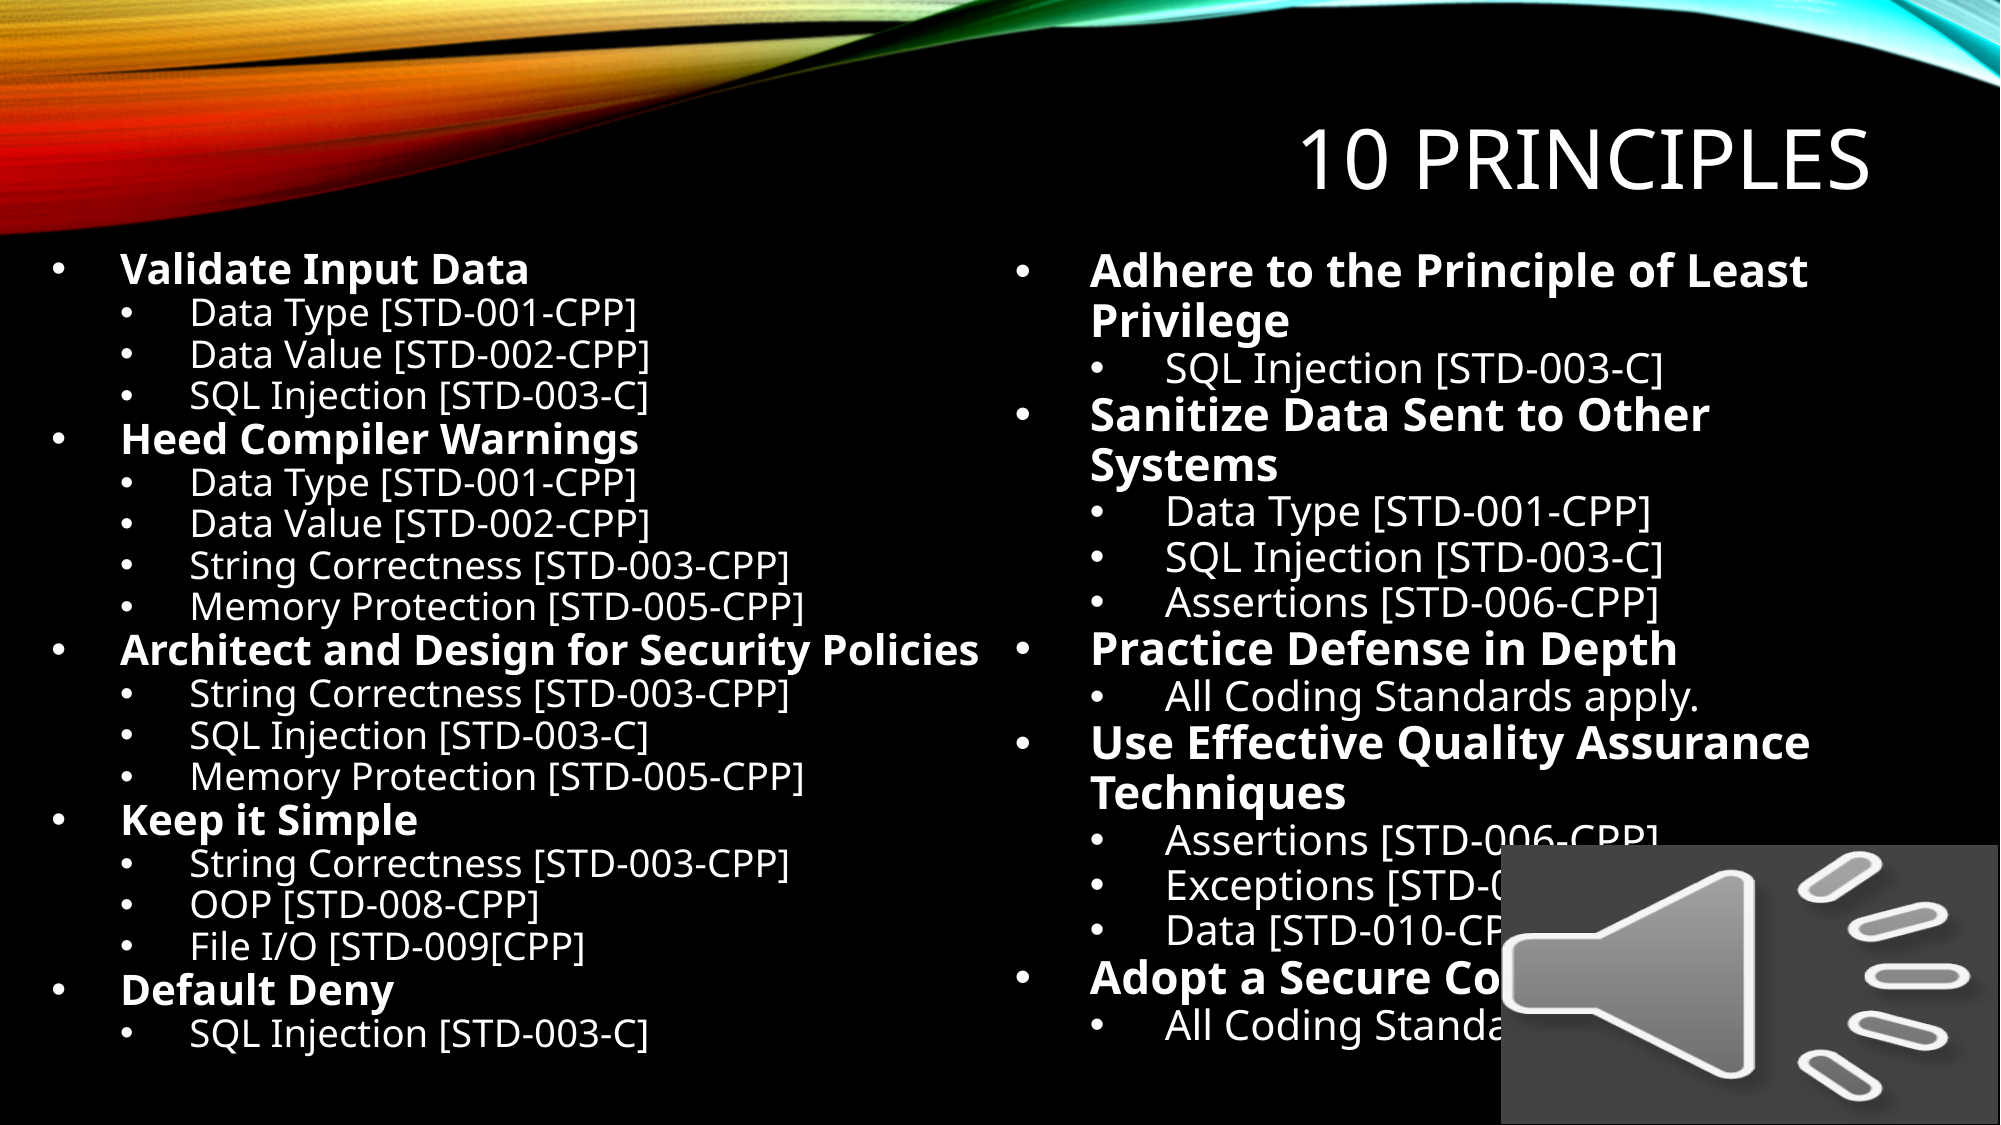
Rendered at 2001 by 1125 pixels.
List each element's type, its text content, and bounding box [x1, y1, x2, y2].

list Validate Input Data Data Type [STD-001-CPP] Data Value [STD-002-CPP] SQL Injection [STD-003-C] Heed Compiler Warnings Data Type [STD-001-CPP] Data Value [STD-002-CPP] String Correctness [STD-003-CPP] Memory Protection [STD-005-CPP] Architect and Design for Security Policies String Correctness [STD-003-CPP] SQL Injection [STD-003-C] Memory Protection [STD-005-CPP] Keep it Simple String Correctness [STD-003-CPP] OOP [STD-008-CPP] File I/O [STD-009[CPP] Default Deny SQL Injection [STD-003-C] [36, 240, 999, 1106]
picture [0, 0, 2000, 237]
picture [1500, 843, 2000, 1125]
text_box Adhere to the Principle of Least Privilege SQL Injection [STD-003-C] Sanitize Data Sent to Other Systems Data Type [STD-001-CPP] SQL Injection [STD-003-C] Assertions [STD-006-CPP] Practice Defense in Depth All Coding Standards apply. Use Effective Quality Assurance Techniques Assertions [STD-006-CPP] Exceptions [STD-007-CPP] Data [STD-010-CPP] Adopt a Secure Coding Standard All Coding Standards apply. [999, 240, 1856, 1106]
title 10 PRINCIPLES [474, 83, 1888, 241]
